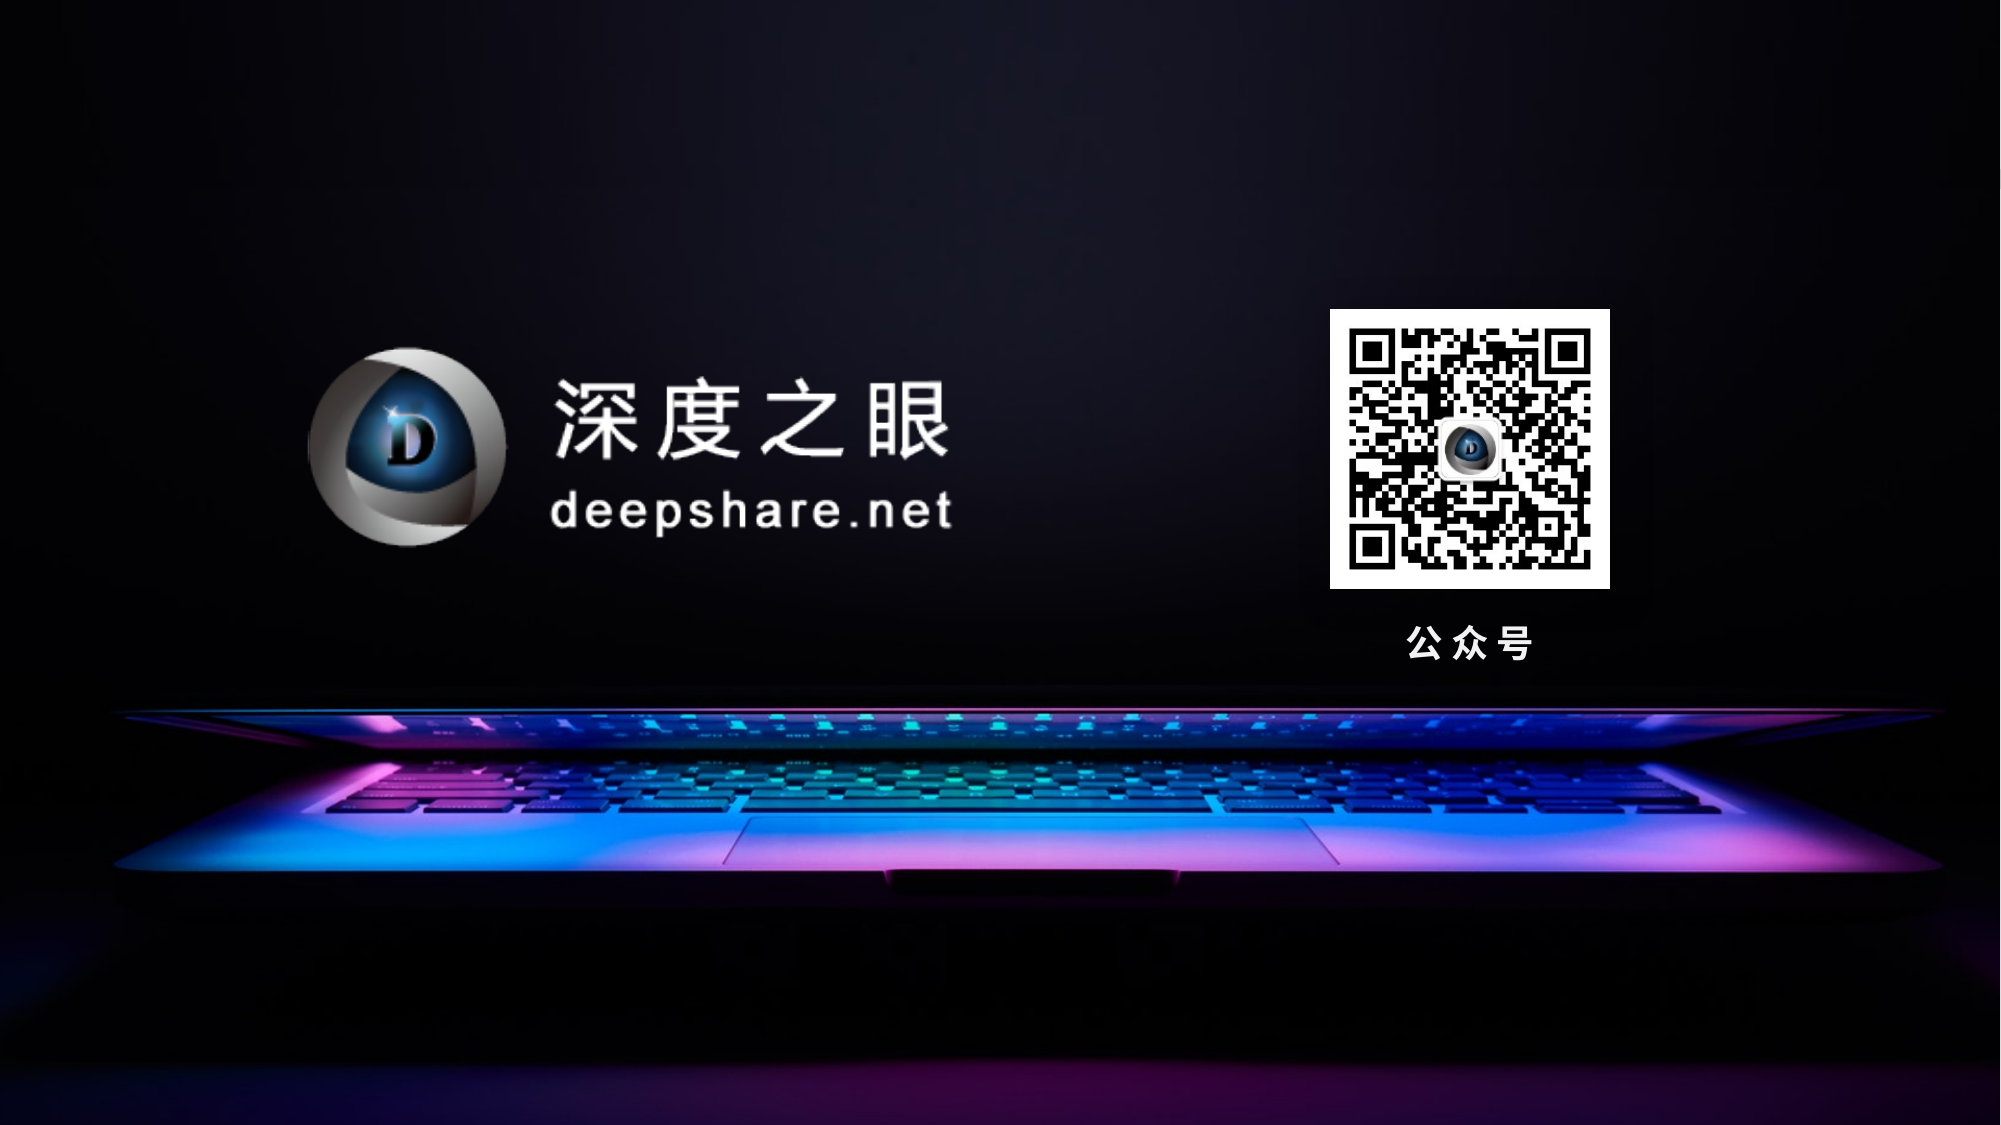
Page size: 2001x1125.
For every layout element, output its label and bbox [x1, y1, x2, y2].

text_box [1498, 499, 2000, 560]
picture [0, 0, 2001, 1125]
